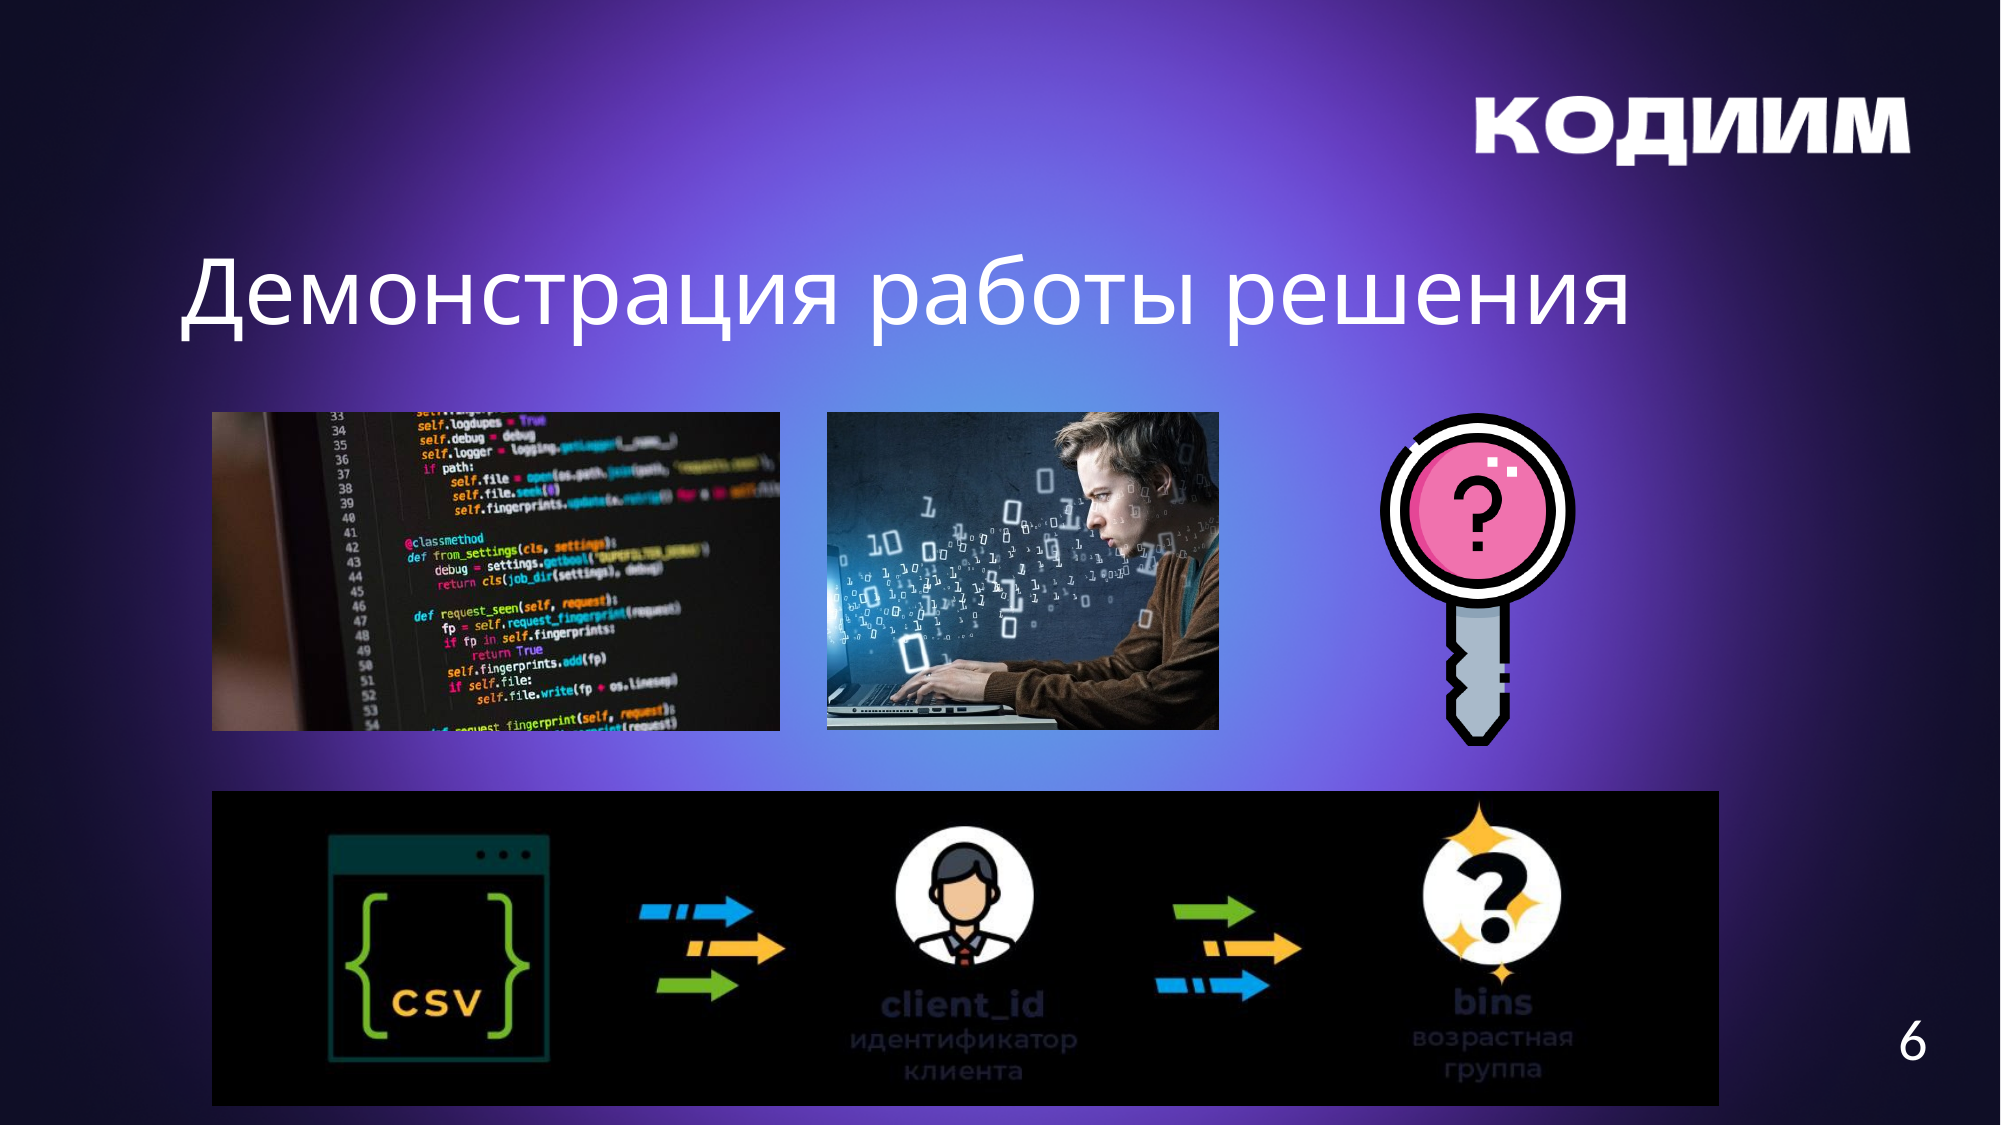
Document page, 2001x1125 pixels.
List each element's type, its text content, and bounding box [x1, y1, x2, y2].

picture [0, 0, 2001, 1125]
text_box 6 [1883, 987, 1961, 1088]
text_box Демонстрация работы решения [166, 225, 1766, 351]
